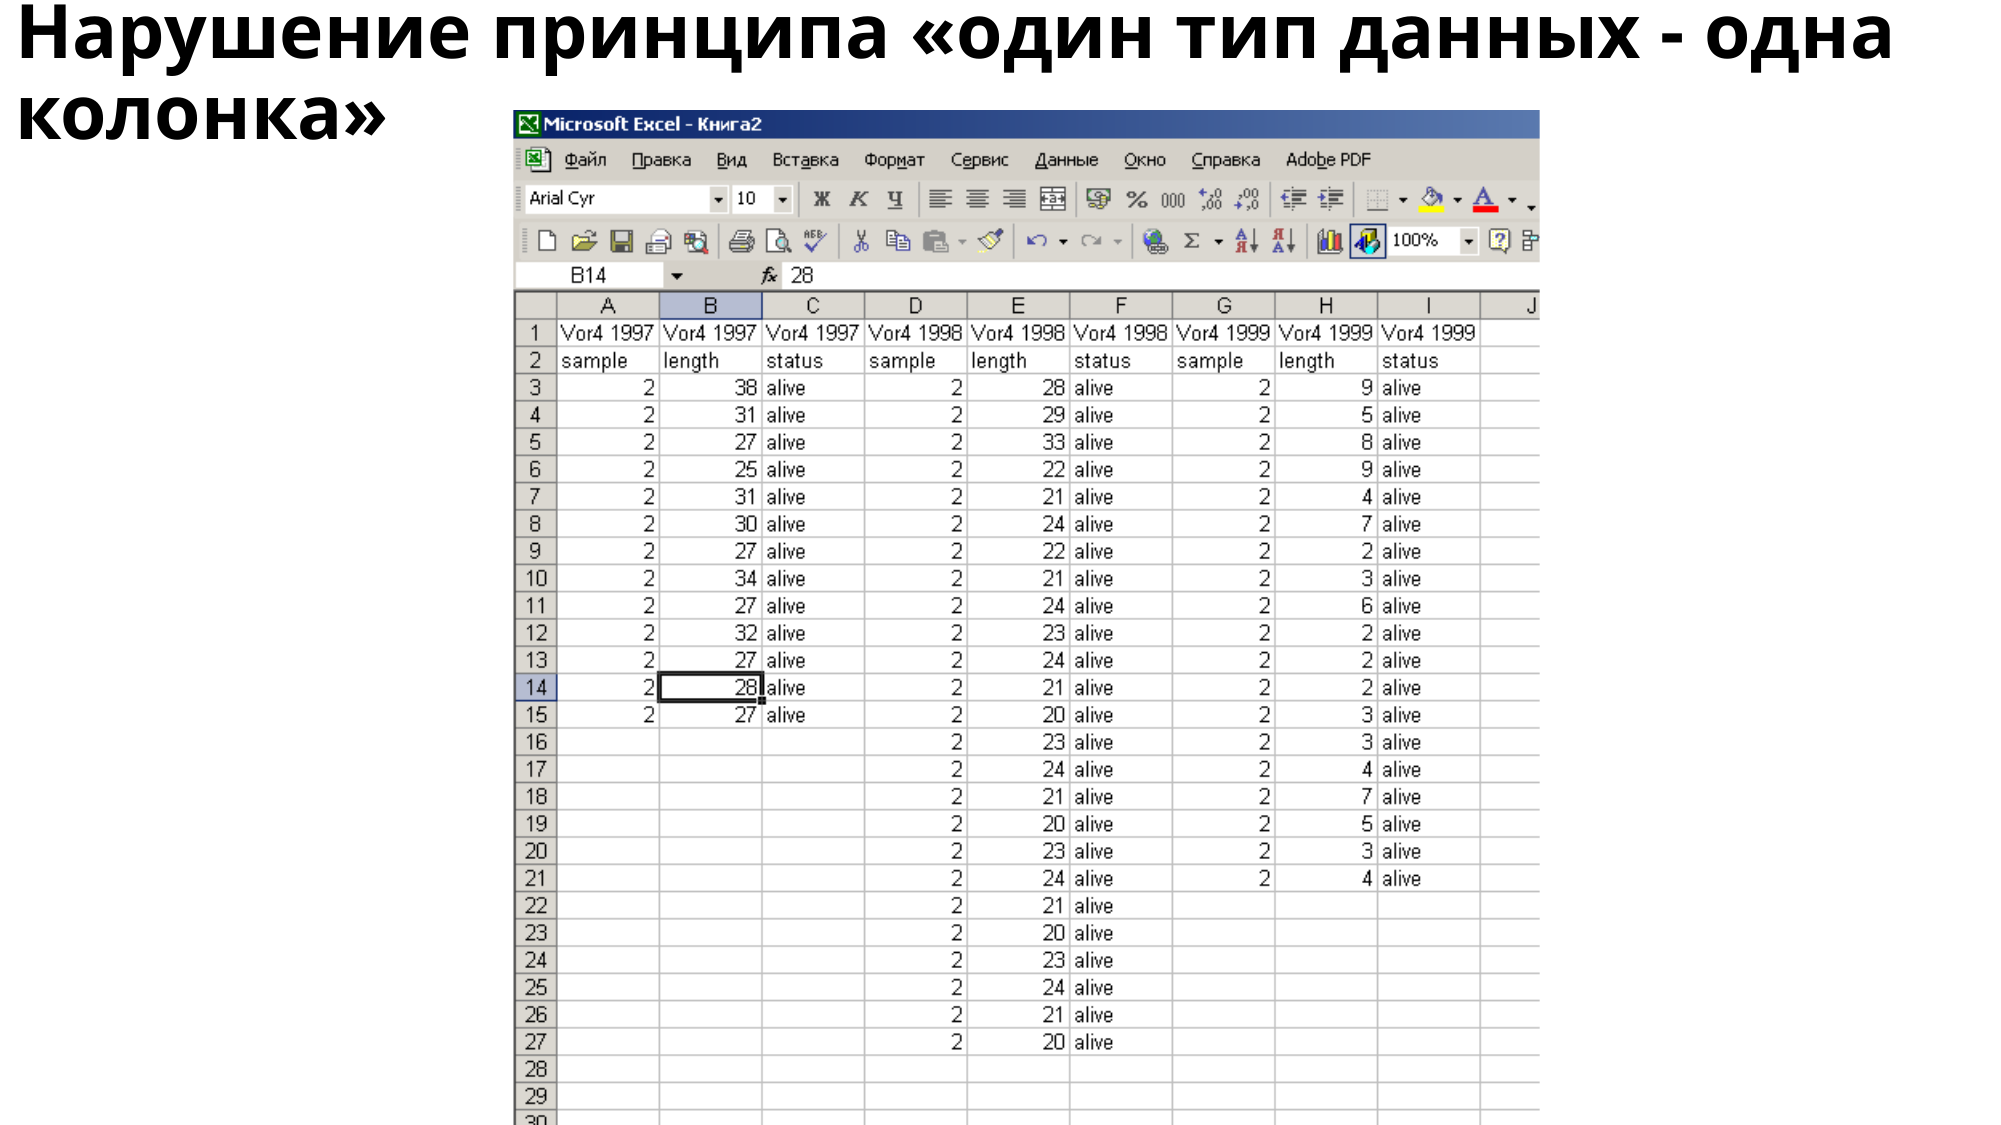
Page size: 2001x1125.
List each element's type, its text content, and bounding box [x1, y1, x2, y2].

title Нарушение принципа «один тип данных - одна колонка» [0, 0, 2000, 150]
picture [513, 110, 1540, 1125]
